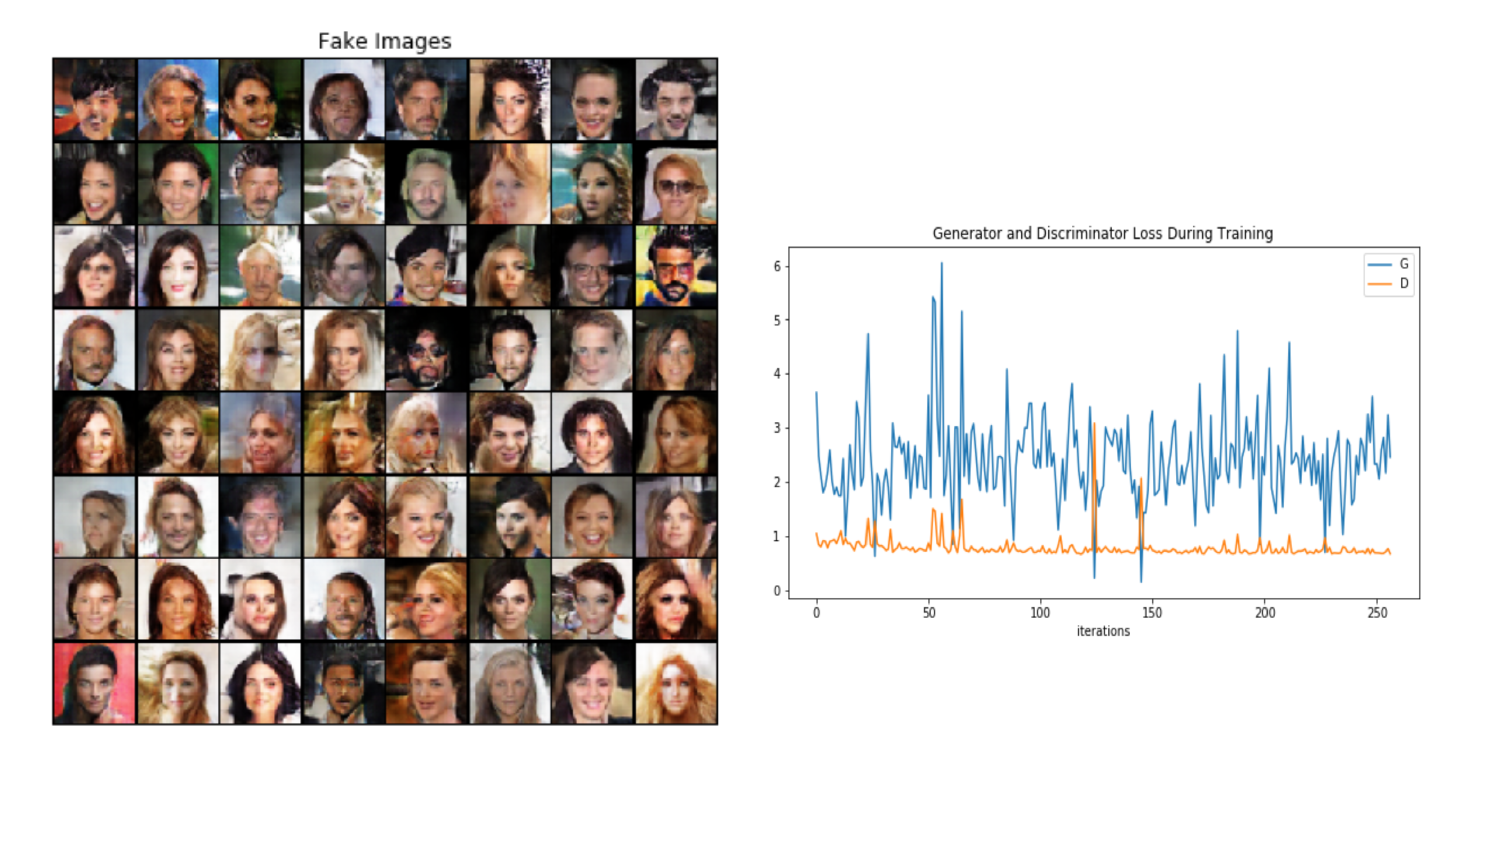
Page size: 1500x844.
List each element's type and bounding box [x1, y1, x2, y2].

picture [766, 212, 1467, 659]
picture [24, 24, 751, 746]
